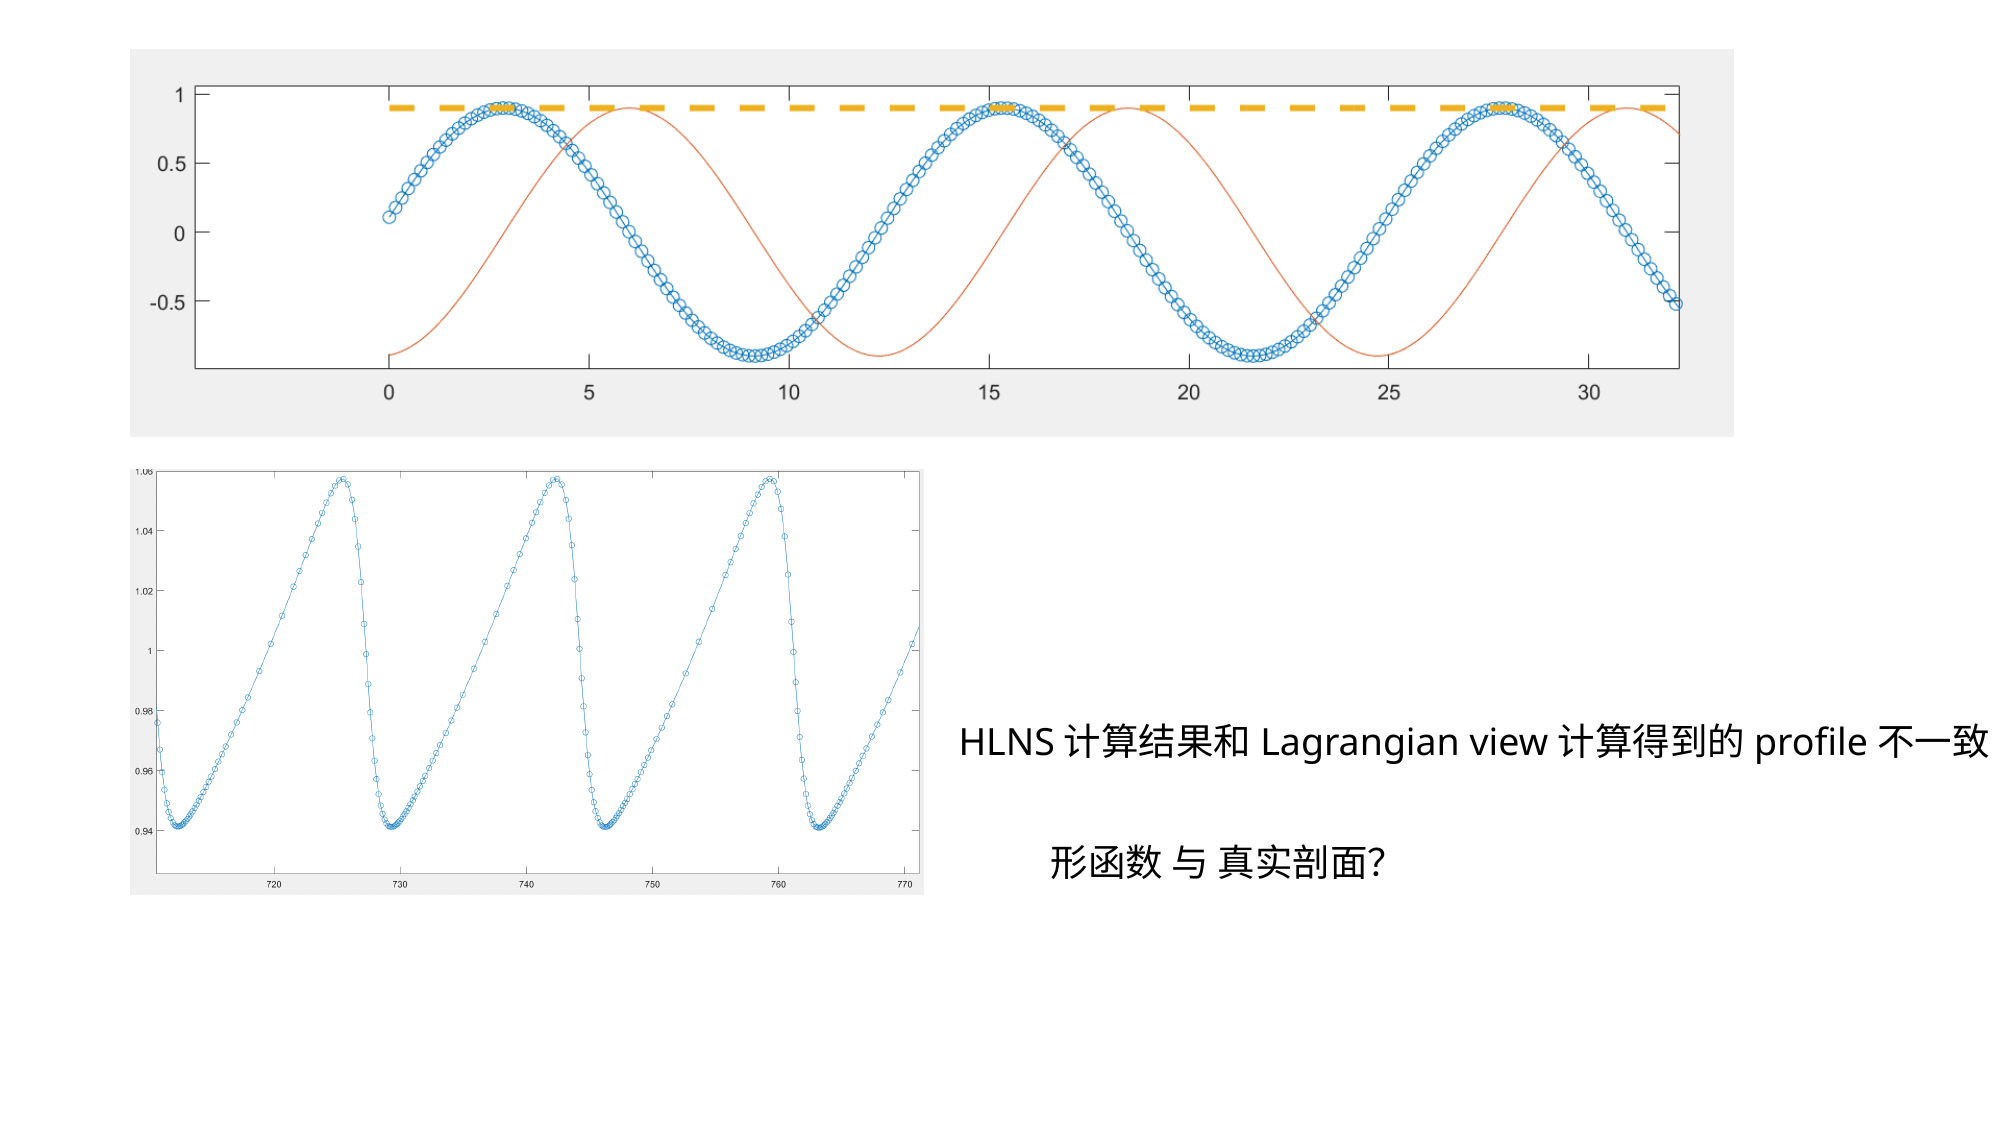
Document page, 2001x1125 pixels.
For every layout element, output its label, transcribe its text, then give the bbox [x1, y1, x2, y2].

text_box HLNS计算结果和Lagrangian view计算得到的profile不一致 [943, 710, 2000, 771]
picture [130, 469, 925, 895]
text_box 形函数 与 真实剖面？ [1036, 831, 1421, 892]
picture [130, 48, 1734, 437]
